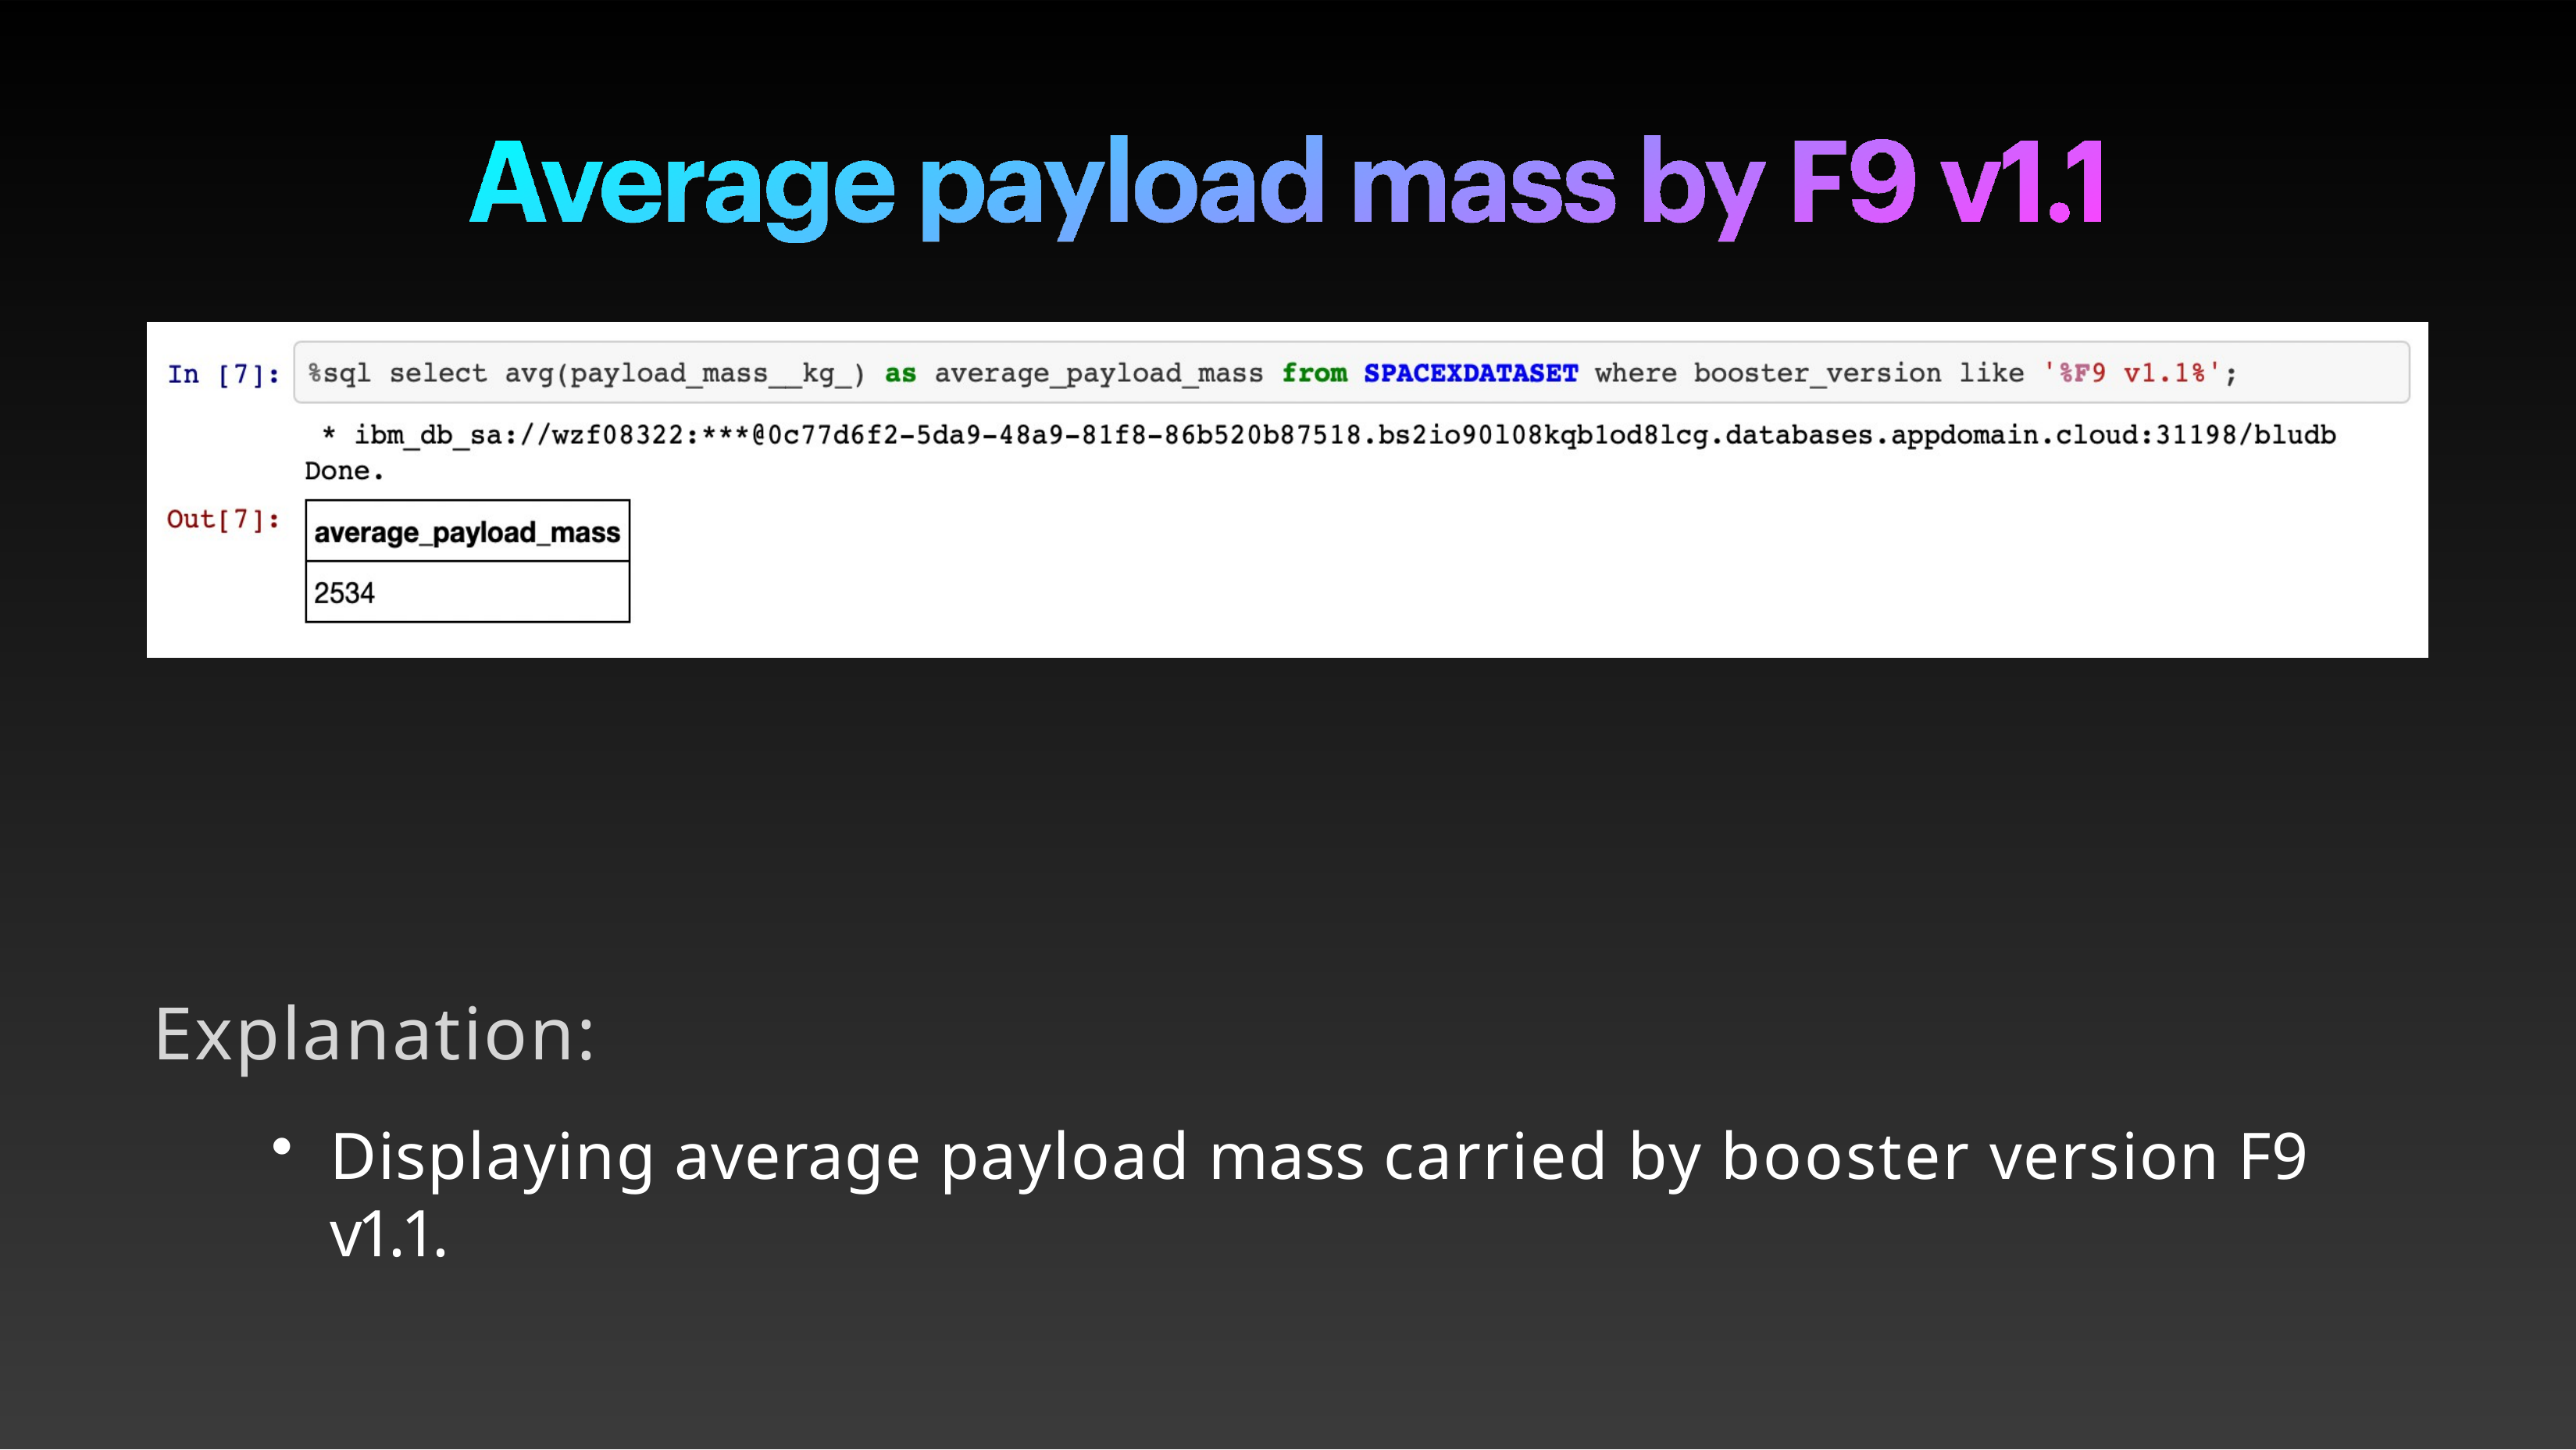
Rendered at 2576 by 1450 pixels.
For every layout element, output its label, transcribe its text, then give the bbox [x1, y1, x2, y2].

picture [0, 0, 2576, 1449]
text_box Explanation: Displaying average payload mass carried by booster version F9 v1.1. [151, 939, 2360, 1270]
